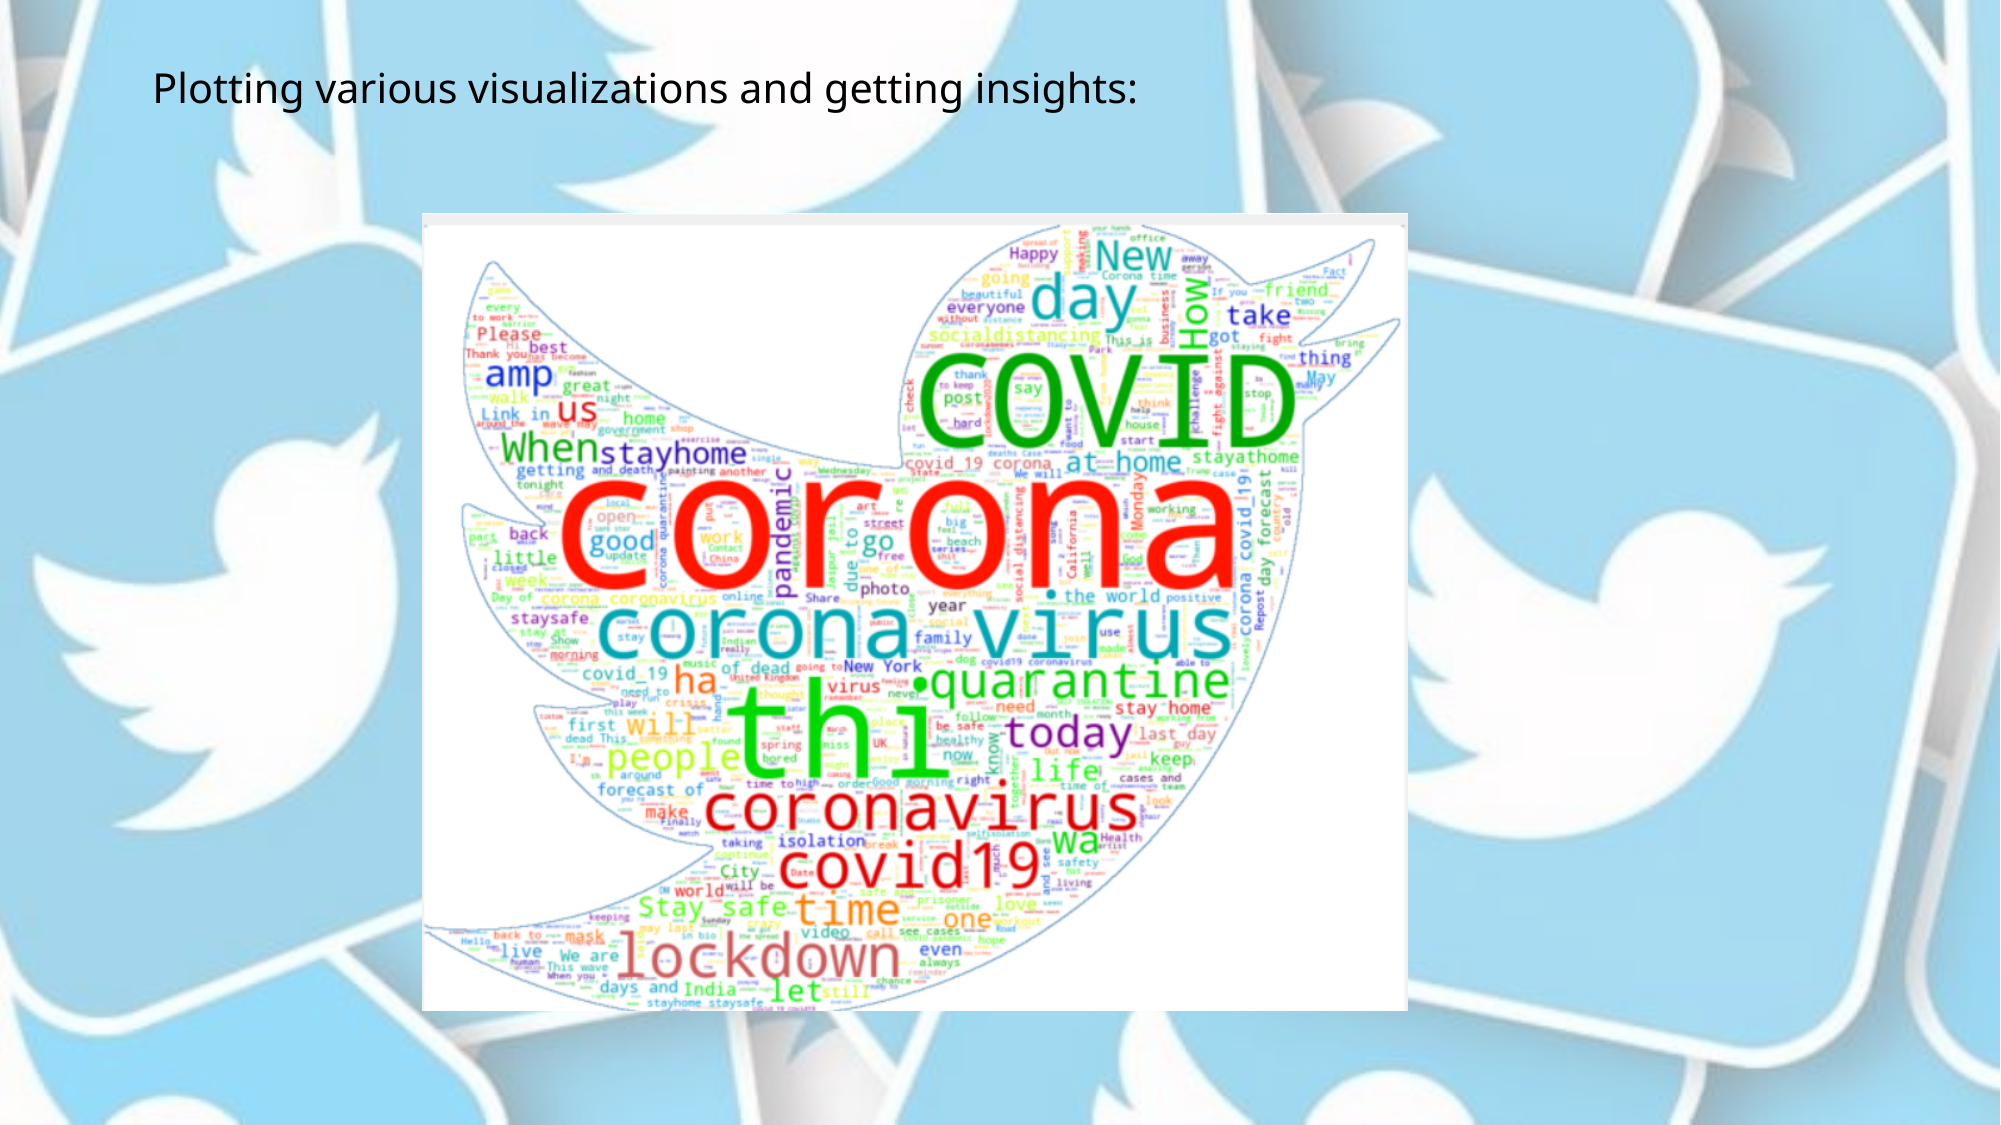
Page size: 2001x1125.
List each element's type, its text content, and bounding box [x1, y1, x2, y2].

title Plotting various visualizations and getting insights: [137, 59, 1863, 170]
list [422, 213, 1408, 1011]
